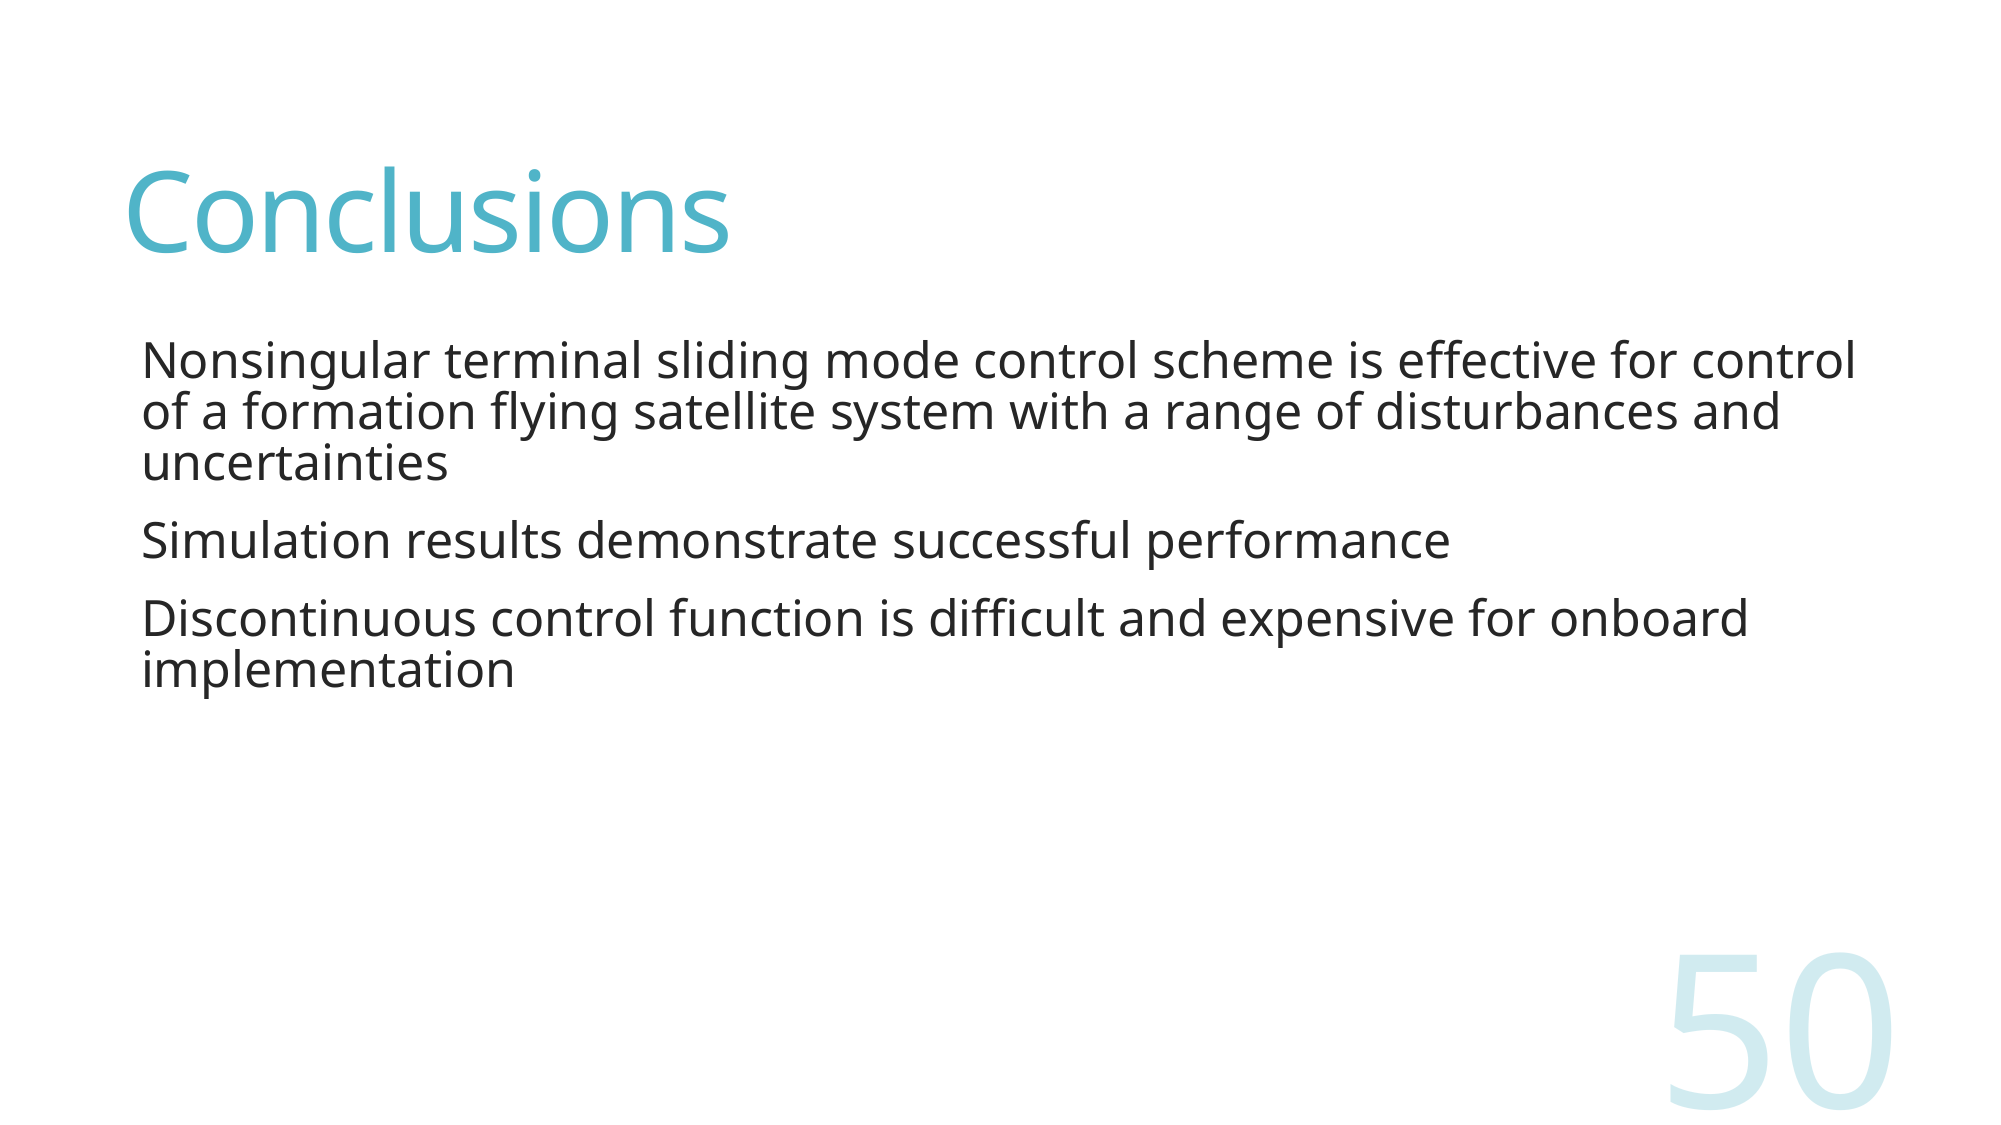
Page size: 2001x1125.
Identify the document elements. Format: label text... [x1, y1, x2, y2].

slide_number 50 [1437, 963, 1918, 1125]
list Nonsingular terminal sliding mode control scheme is effective for control of a formation flying satellite system with a range of disturbances and uncertainties Simulation results demonstrate successful performance Discontinuous control function is difficult and expensive for onboard implementation [111, 329, 1876, 948]
title Conclusions [107, 81, 1875, 354]
